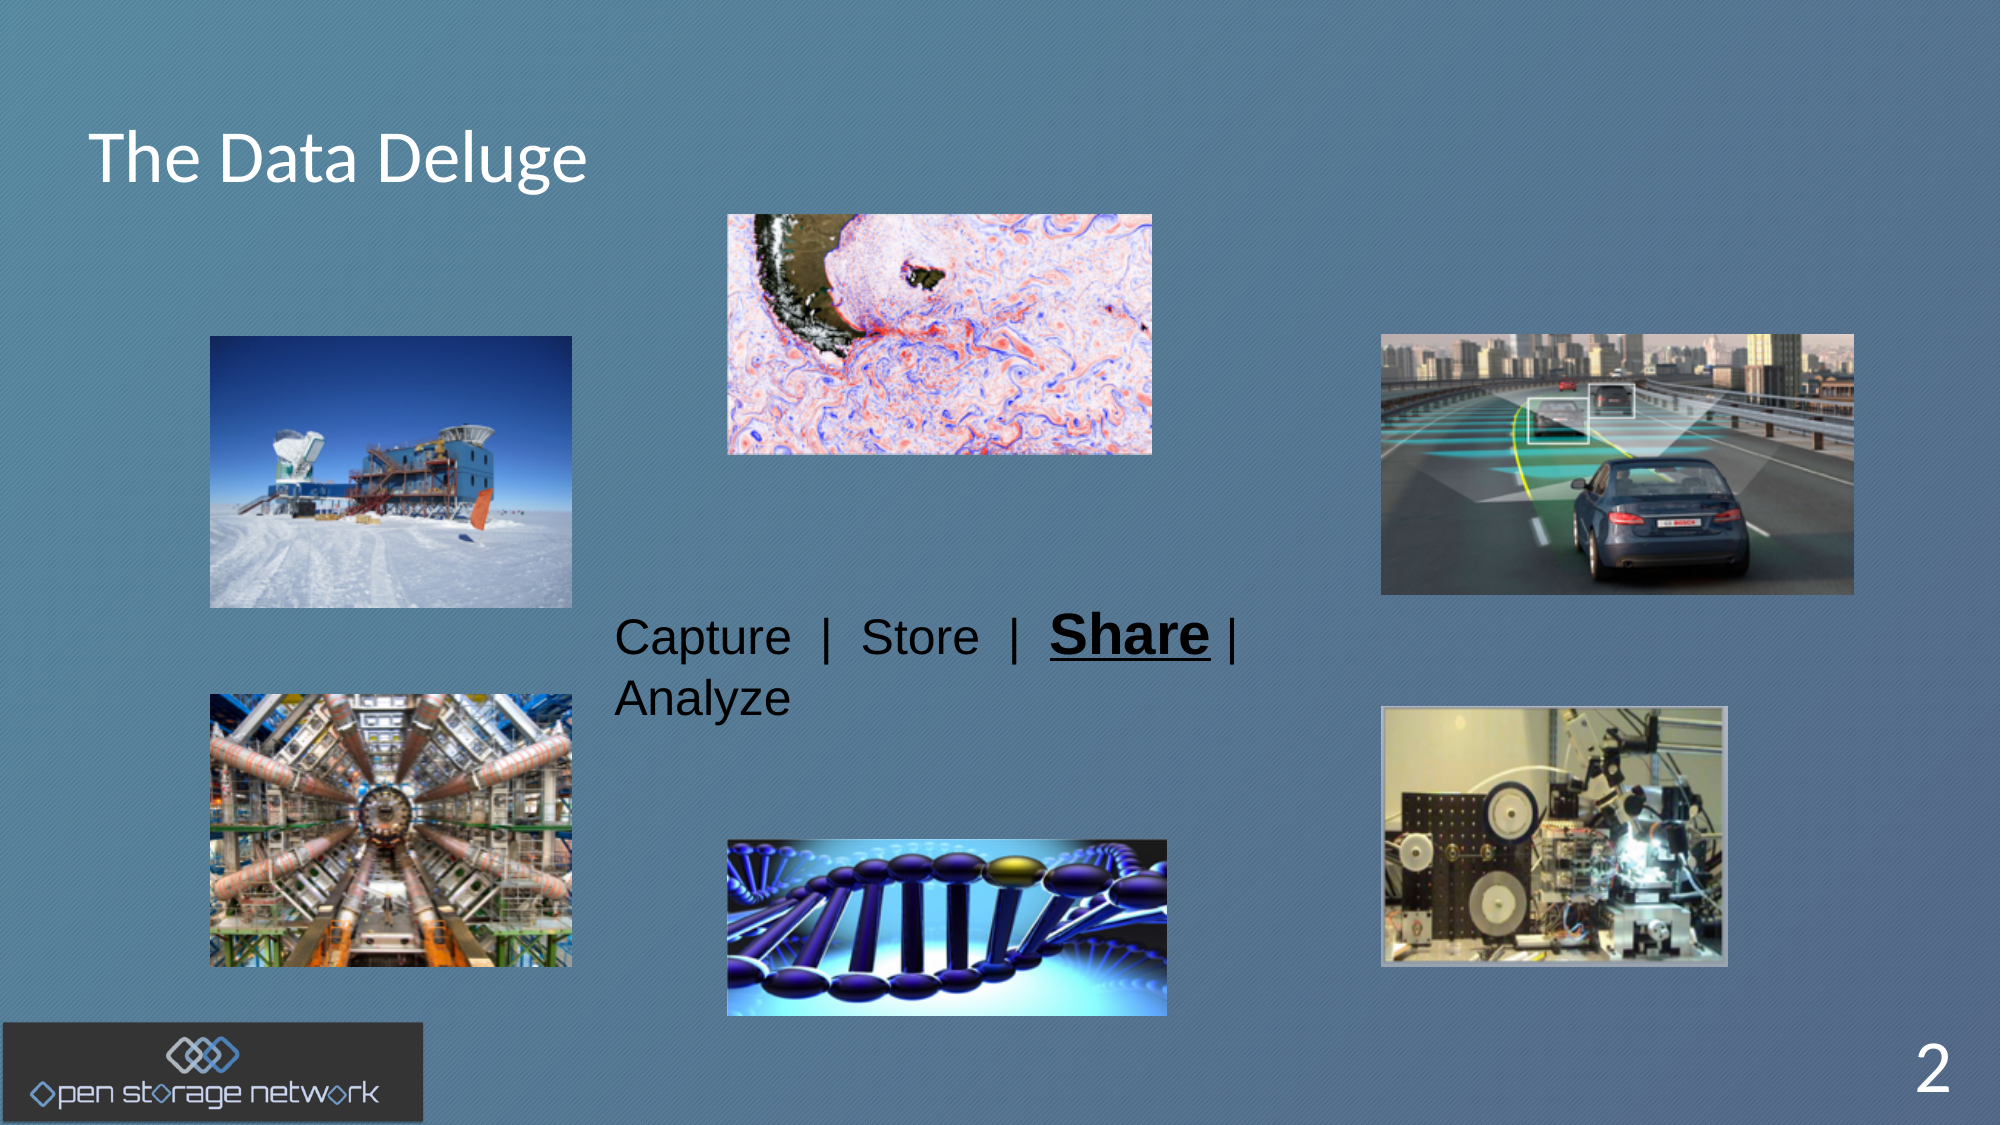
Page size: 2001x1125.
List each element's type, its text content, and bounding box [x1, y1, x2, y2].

picture [1381, 706, 1728, 967]
picture [1381, 334, 1854, 595]
picture [726, 214, 1152, 455]
title The Data Deluge [68, 97, 1932, 223]
picture [210, 694, 572, 967]
picture [210, 336, 572, 608]
text_box Capture | Store | Share | Analyze [594, 575, 1382, 662]
slide_number 2 [1853, 1019, 1974, 1106]
picture [726, 839, 1167, 1016]
picture [0, 1015, 425, 1125]
